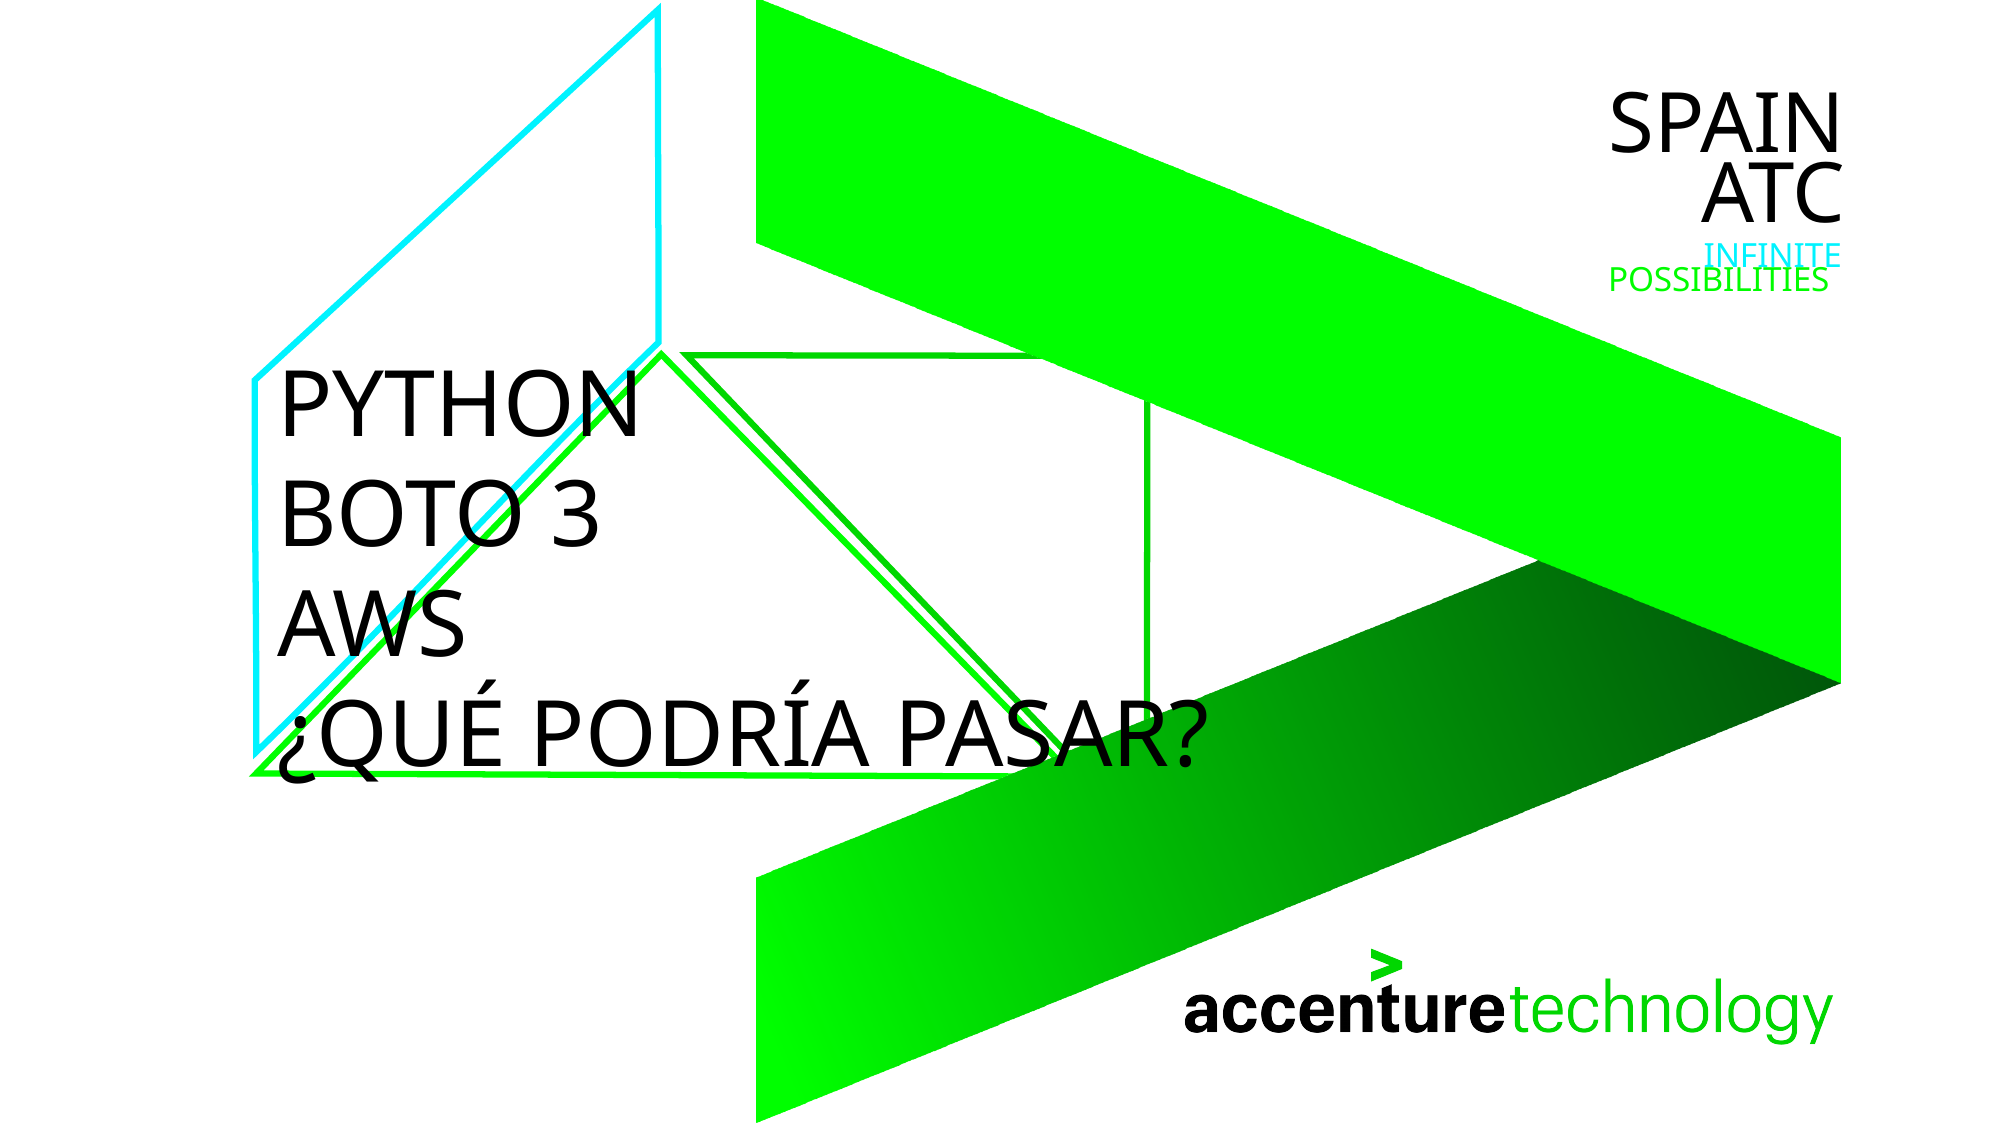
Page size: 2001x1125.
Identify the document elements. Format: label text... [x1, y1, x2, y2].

title Python boto 3 aws ¿Qué podría pasar? [277, 344, 1959, 882]
picture [756, 0, 1841, 344]
picture [756, 882, 1841, 1123]
